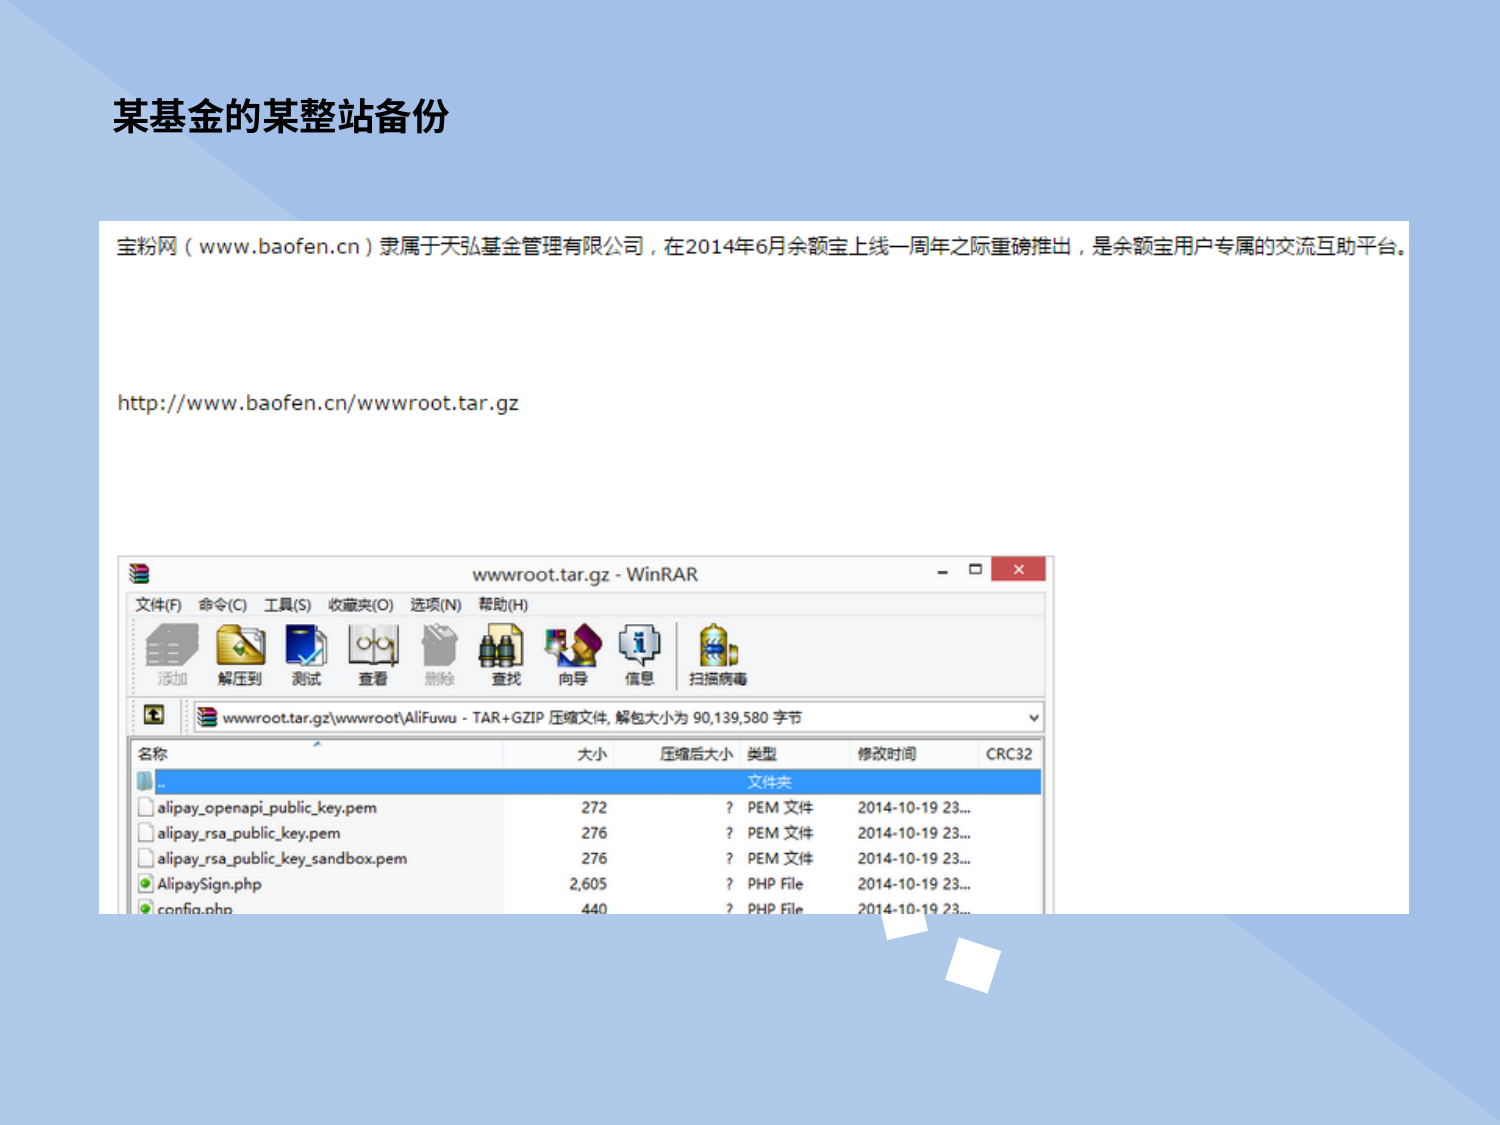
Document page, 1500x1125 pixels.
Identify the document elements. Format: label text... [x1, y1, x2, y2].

picture [99, 221, 1409, 914]
text_box 某基金的某整站备份 [97, 86, 465, 146]
